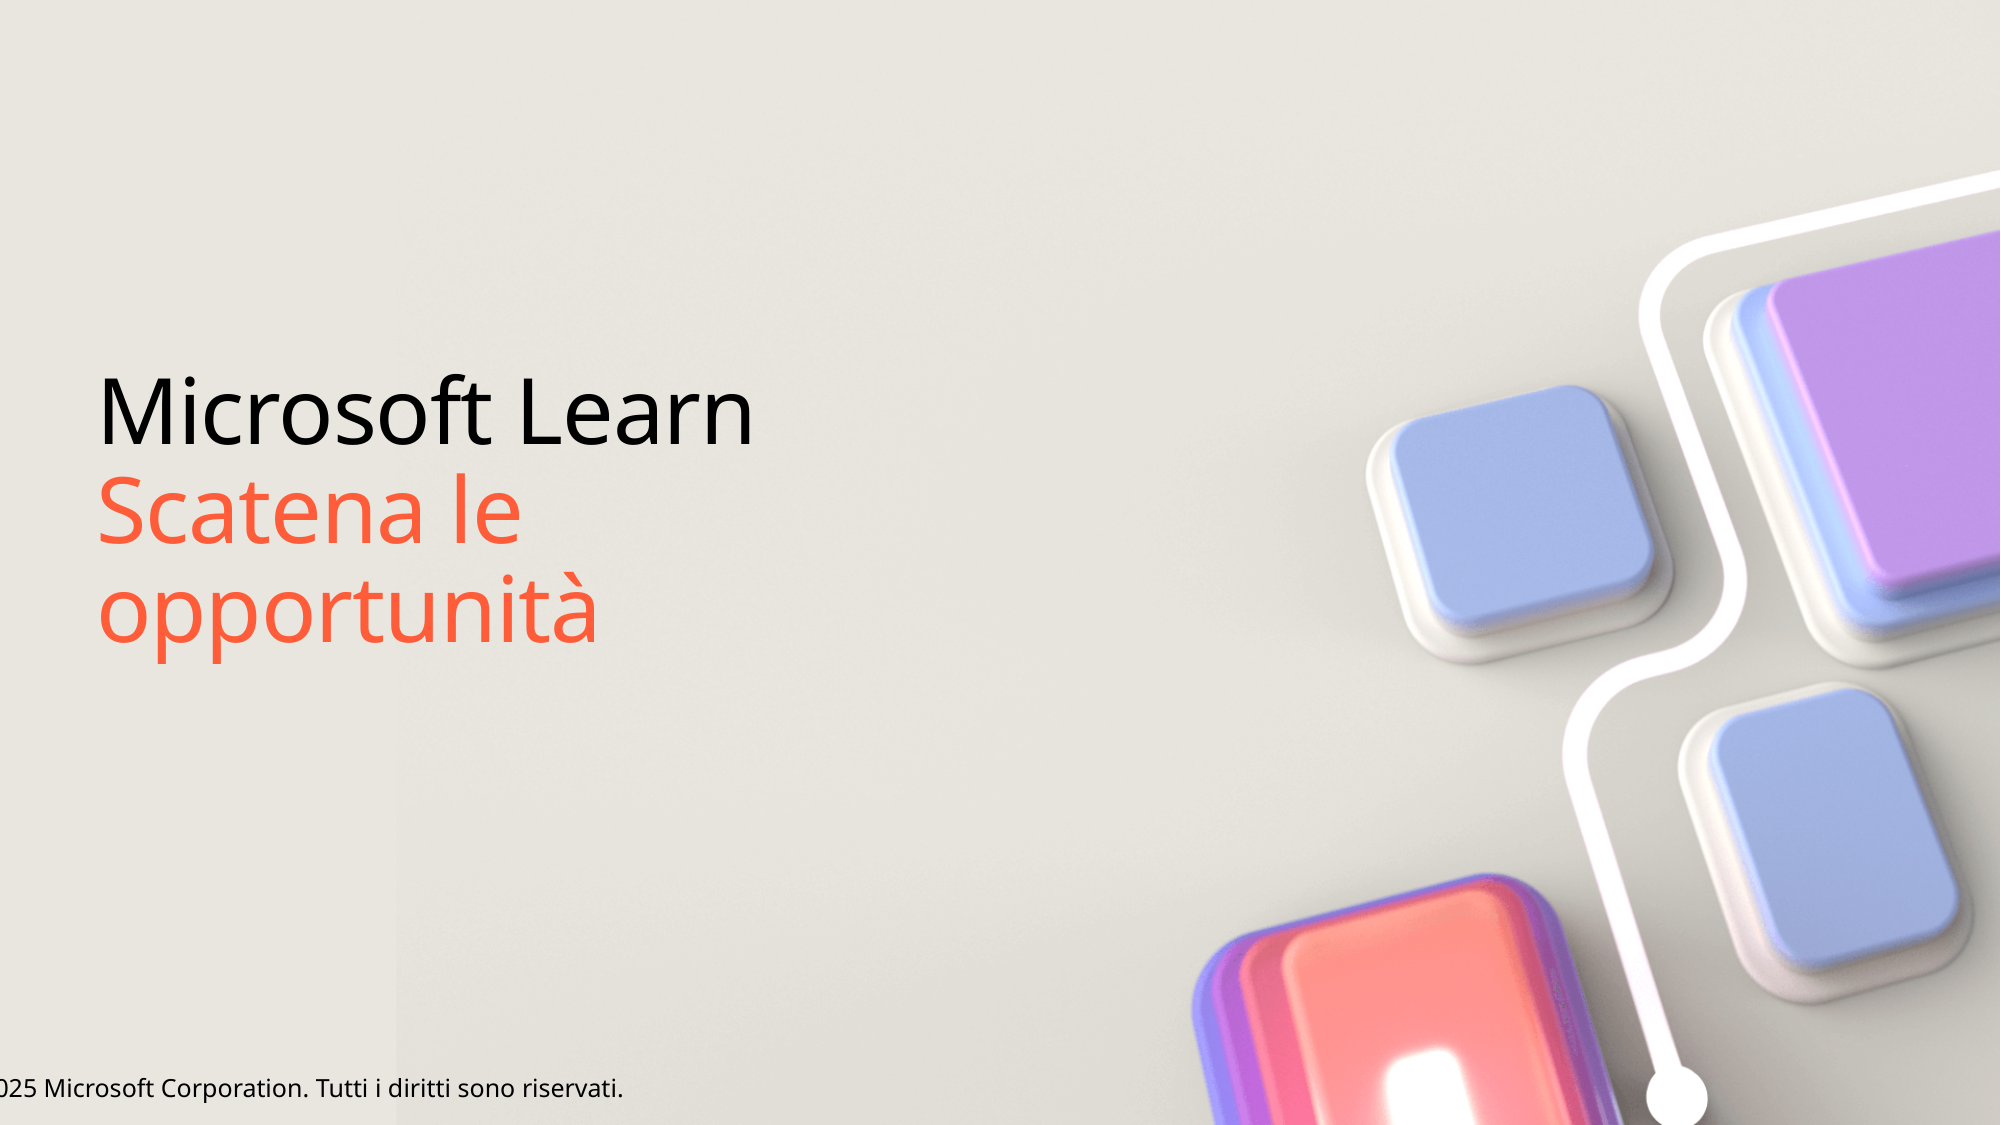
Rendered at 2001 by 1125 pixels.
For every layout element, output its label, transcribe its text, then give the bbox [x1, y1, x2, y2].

title Microsoft Learn Scatena le opportunità [96, 365, 1049, 663]
text_box © 2025 Microsoft Corporation. Tutti i diritti sono riservati. [0, 1072, 626, 1103]
picture [396, 0, 2000, 1125]
